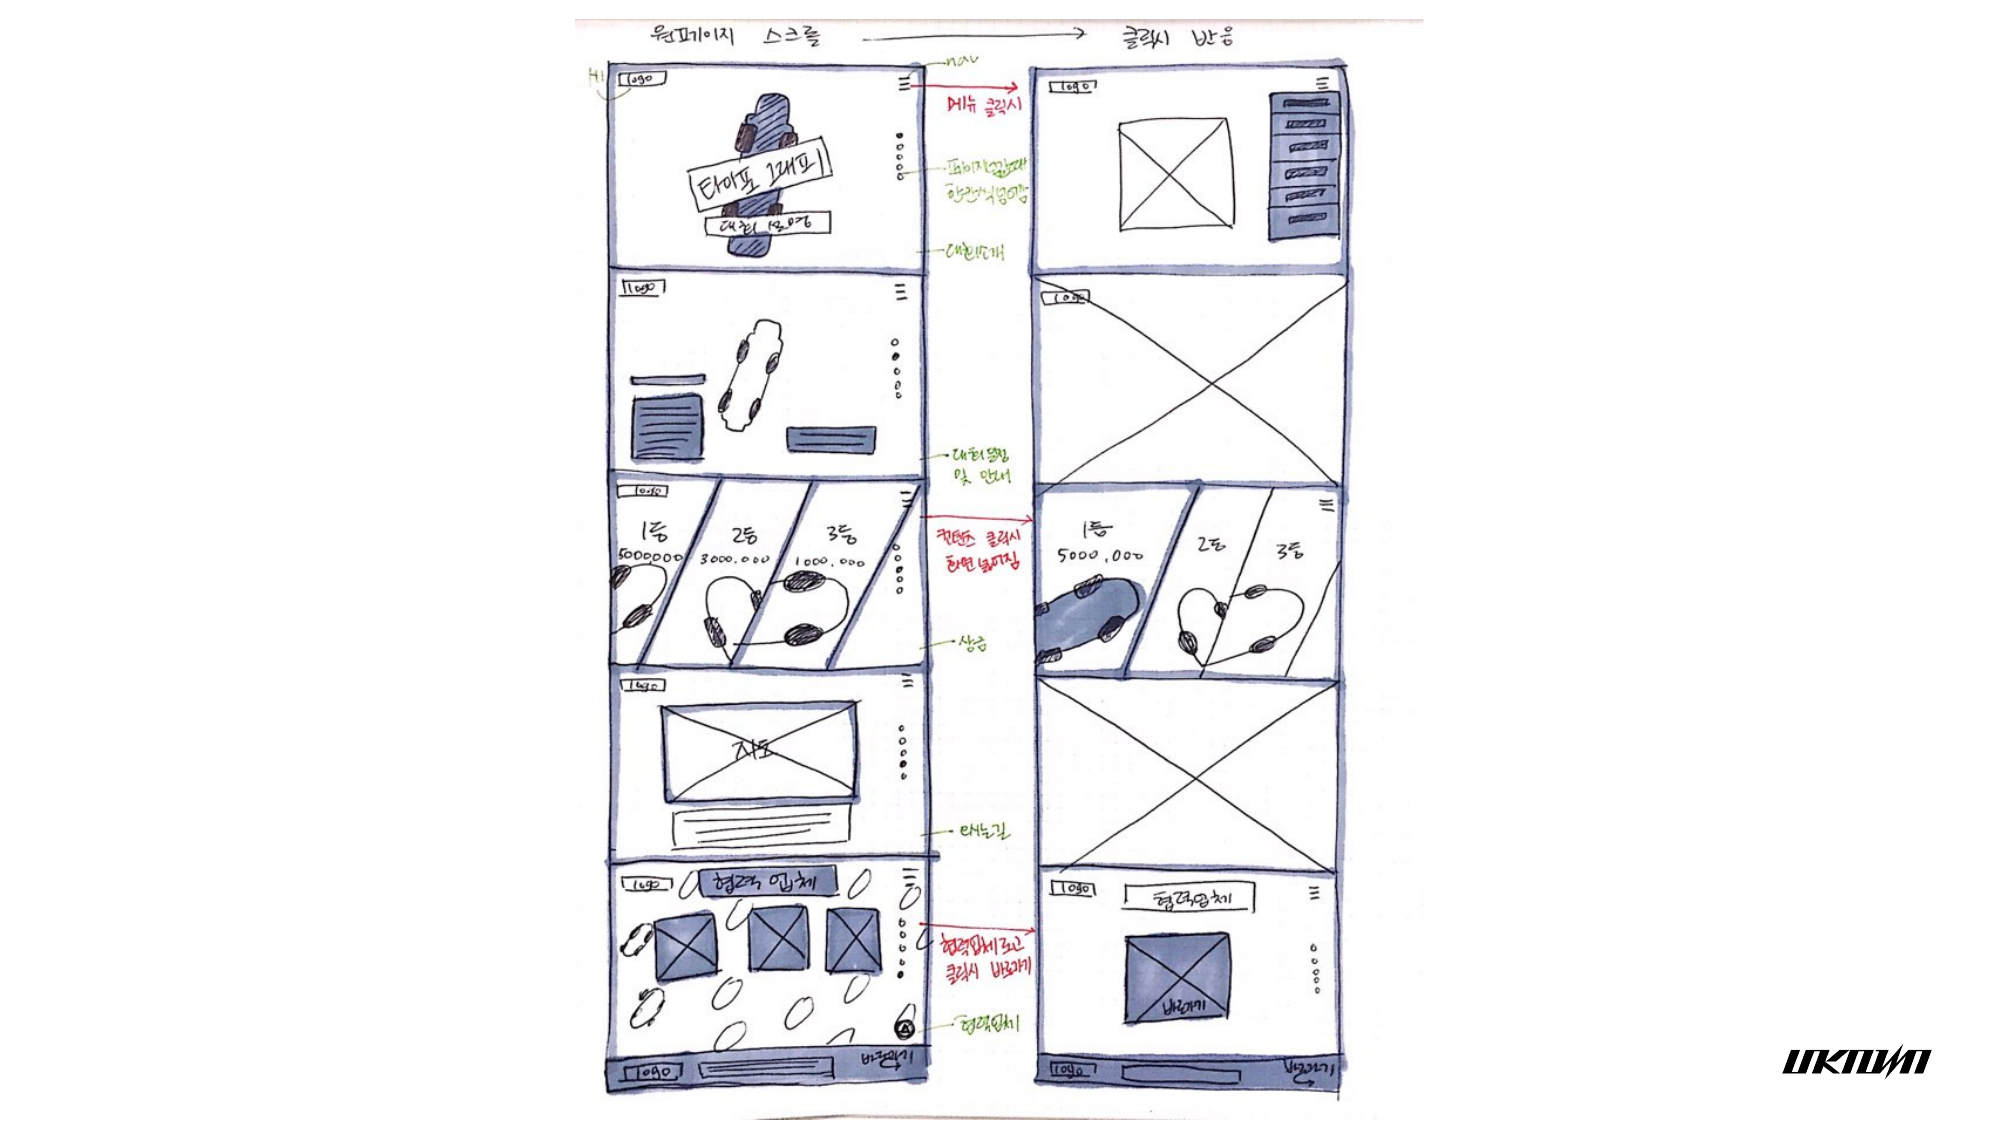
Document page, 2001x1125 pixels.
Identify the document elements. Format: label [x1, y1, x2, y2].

picture [574, 19, 1424, 1121]
picture [1782, 1037, 1932, 1088]
